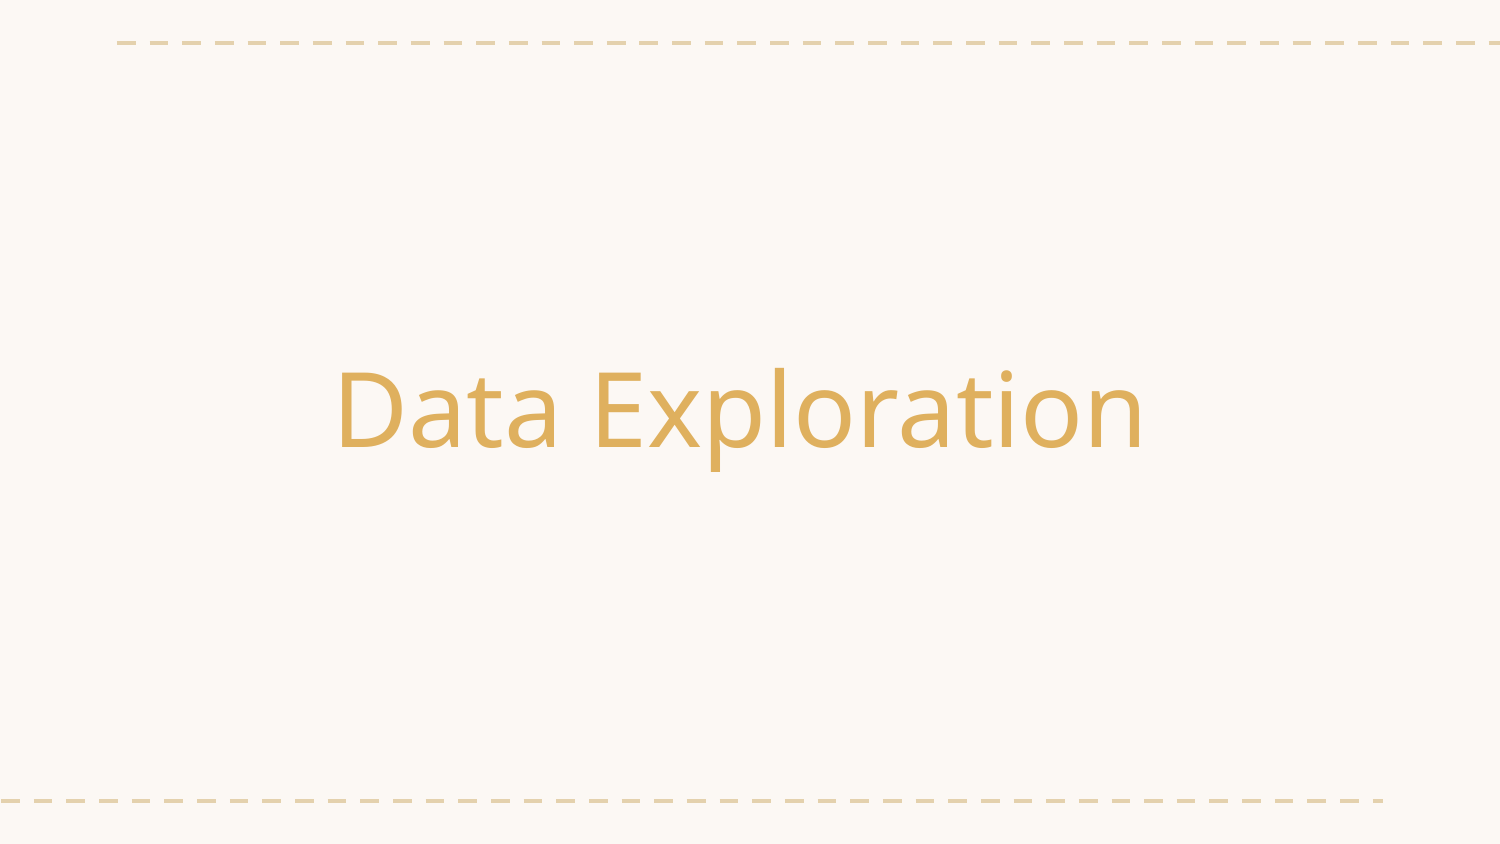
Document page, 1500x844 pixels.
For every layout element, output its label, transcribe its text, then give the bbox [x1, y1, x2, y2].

title Data Exploration [317, 327, 1500, 422]
